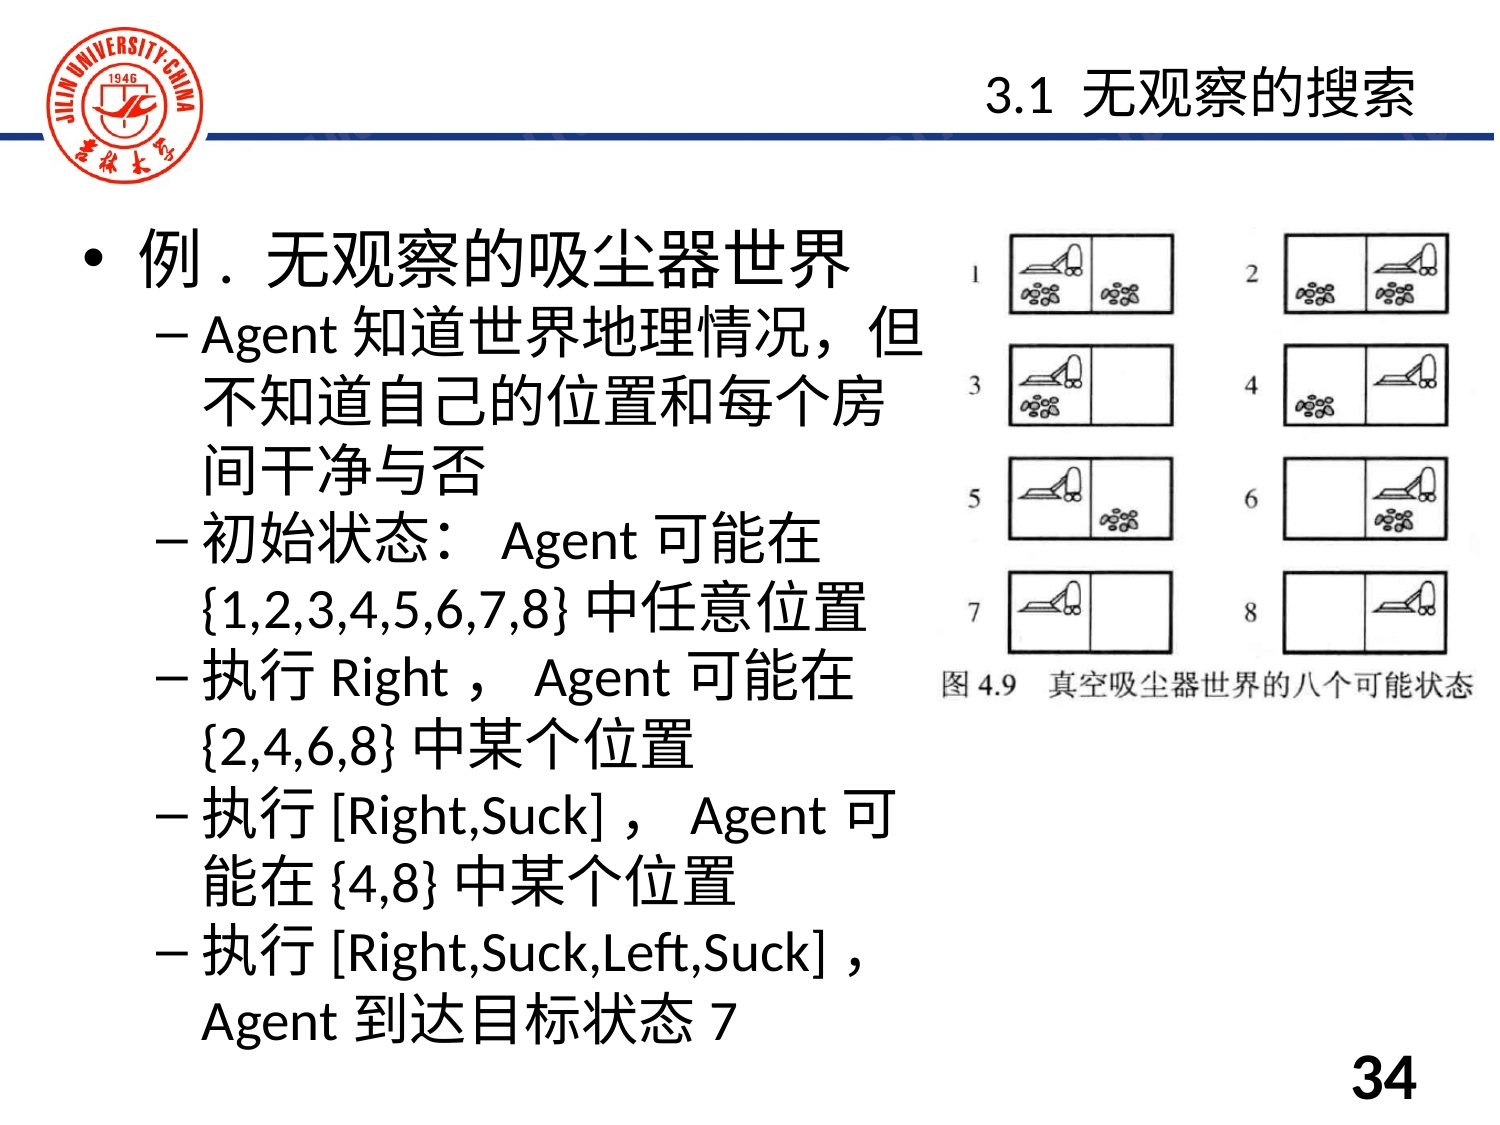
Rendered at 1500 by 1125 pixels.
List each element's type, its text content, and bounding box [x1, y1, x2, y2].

picture [0, 0, 1494, 1125]
list 例. 无观察的吸尘器世界 Agent知道世界地理情况，但不知道自己的位置和每个房间干净与否 初始状态：Agent可能在{1,2,3,4,5,6,7,8}中任意位置 执行Right，Agent可能在{2,4,6,8}中某个位置 执行[Right,Suck]，Agent可能在{4,8}中某个位置 执行[Right,Suck,Left,Suck]，Agent到达目标状态7 [74, 210, 935, 1081]
slide_number 34 [1329, 1026, 1426, 1120]
title 3.1 无观察的搜索 [74, 44, 1426, 138]
